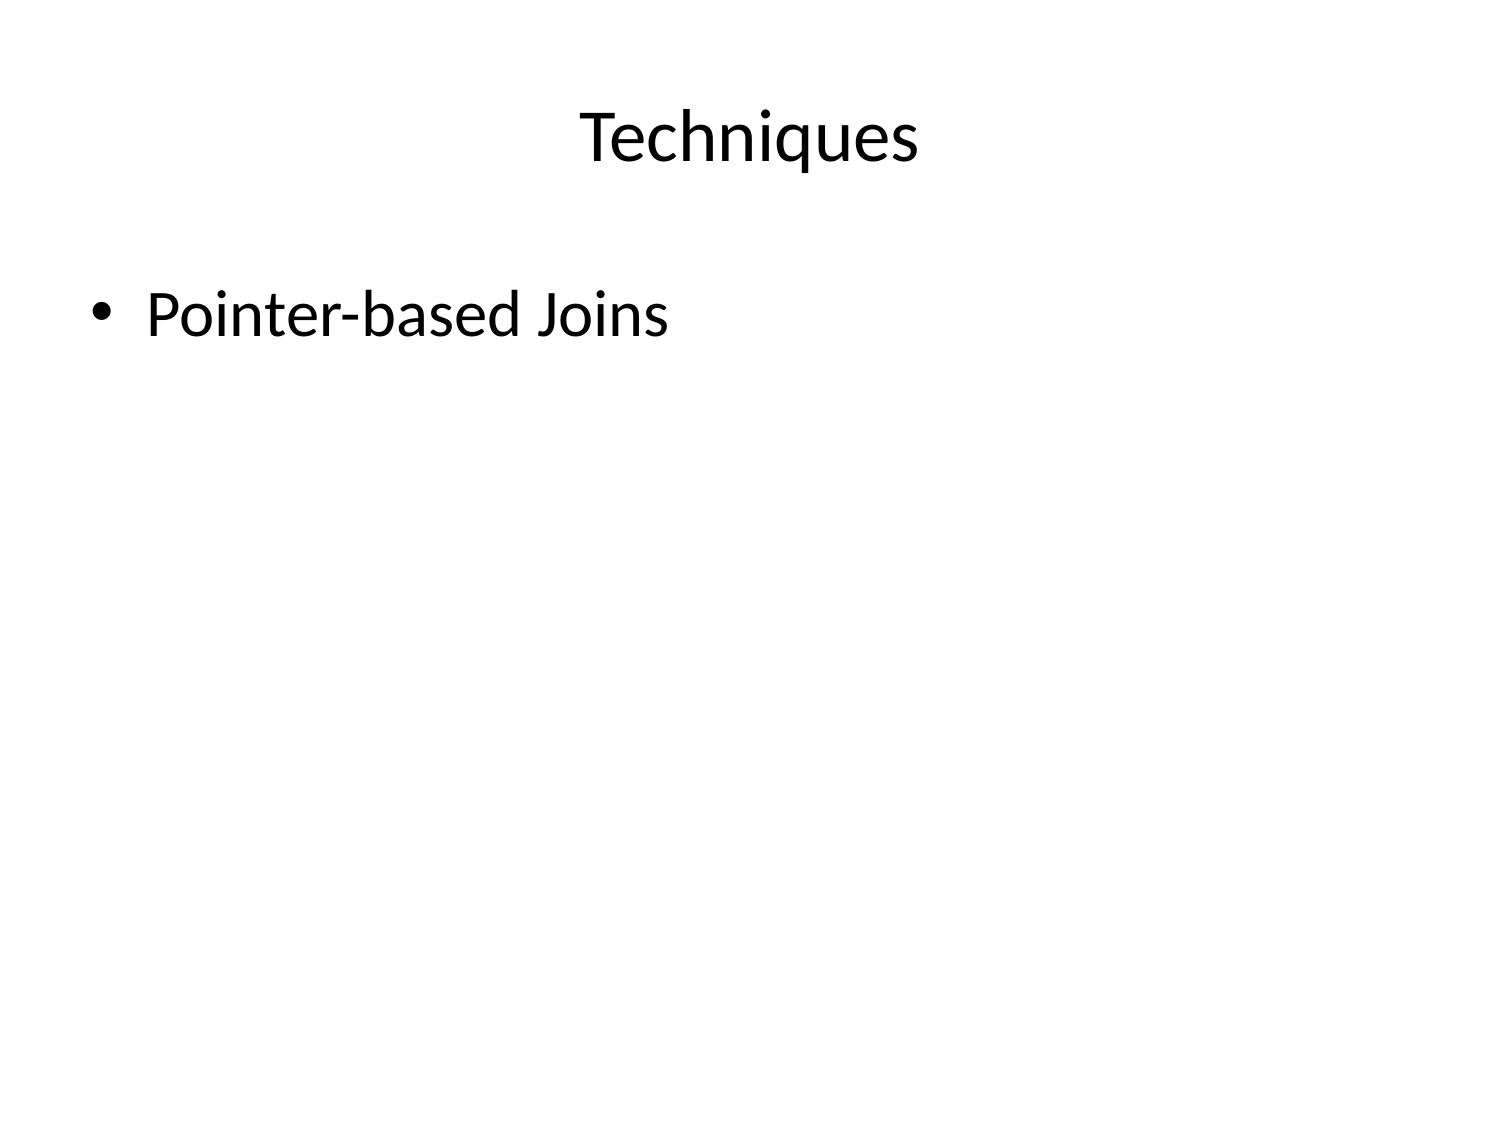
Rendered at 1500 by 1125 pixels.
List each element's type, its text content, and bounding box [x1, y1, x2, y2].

list Pointer-based Joins [75, 262, 1425, 1005]
text_box Techniques [74, 37, 1425, 225]
